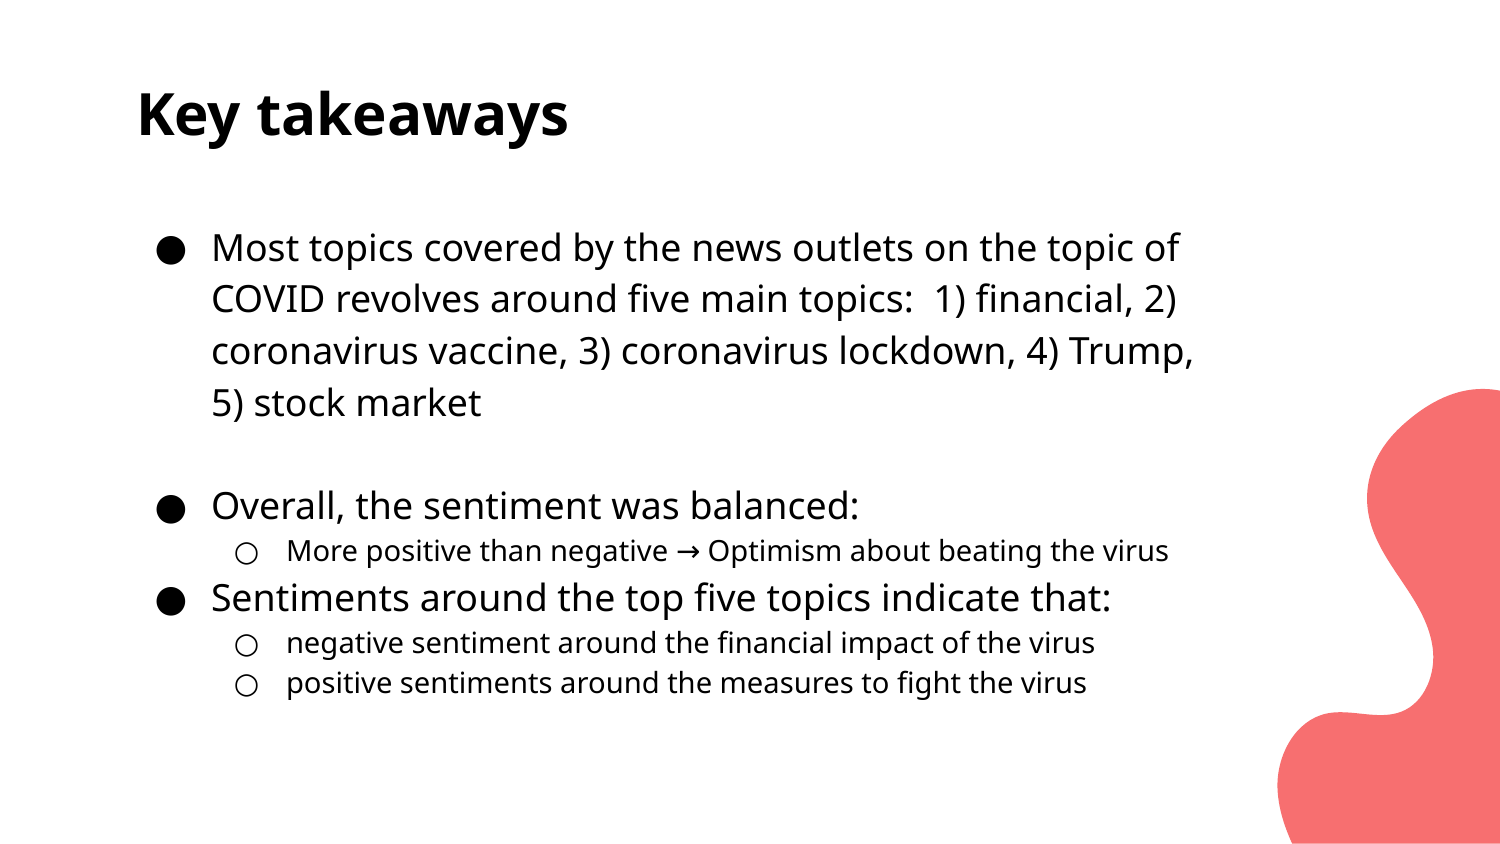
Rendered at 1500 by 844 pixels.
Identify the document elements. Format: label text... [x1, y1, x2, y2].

list Most topics covered by the news outlets on the topic of COVID revolves around five main topics: 1) financial, 2) coronavirus vaccine, 3) coronavirus lockdown, 4) Trump, 5) stock market Overall, the sentiment was balanced: More positive than negative → Optimism about beating the virus Sentiments around the top five topics indicate that: negative sentiment around the financial impact of the virus positive sentiments around the measures to fight the virus [120, 201, 1236, 763]
title Key takeaways [120, 61, 1500, 156]
